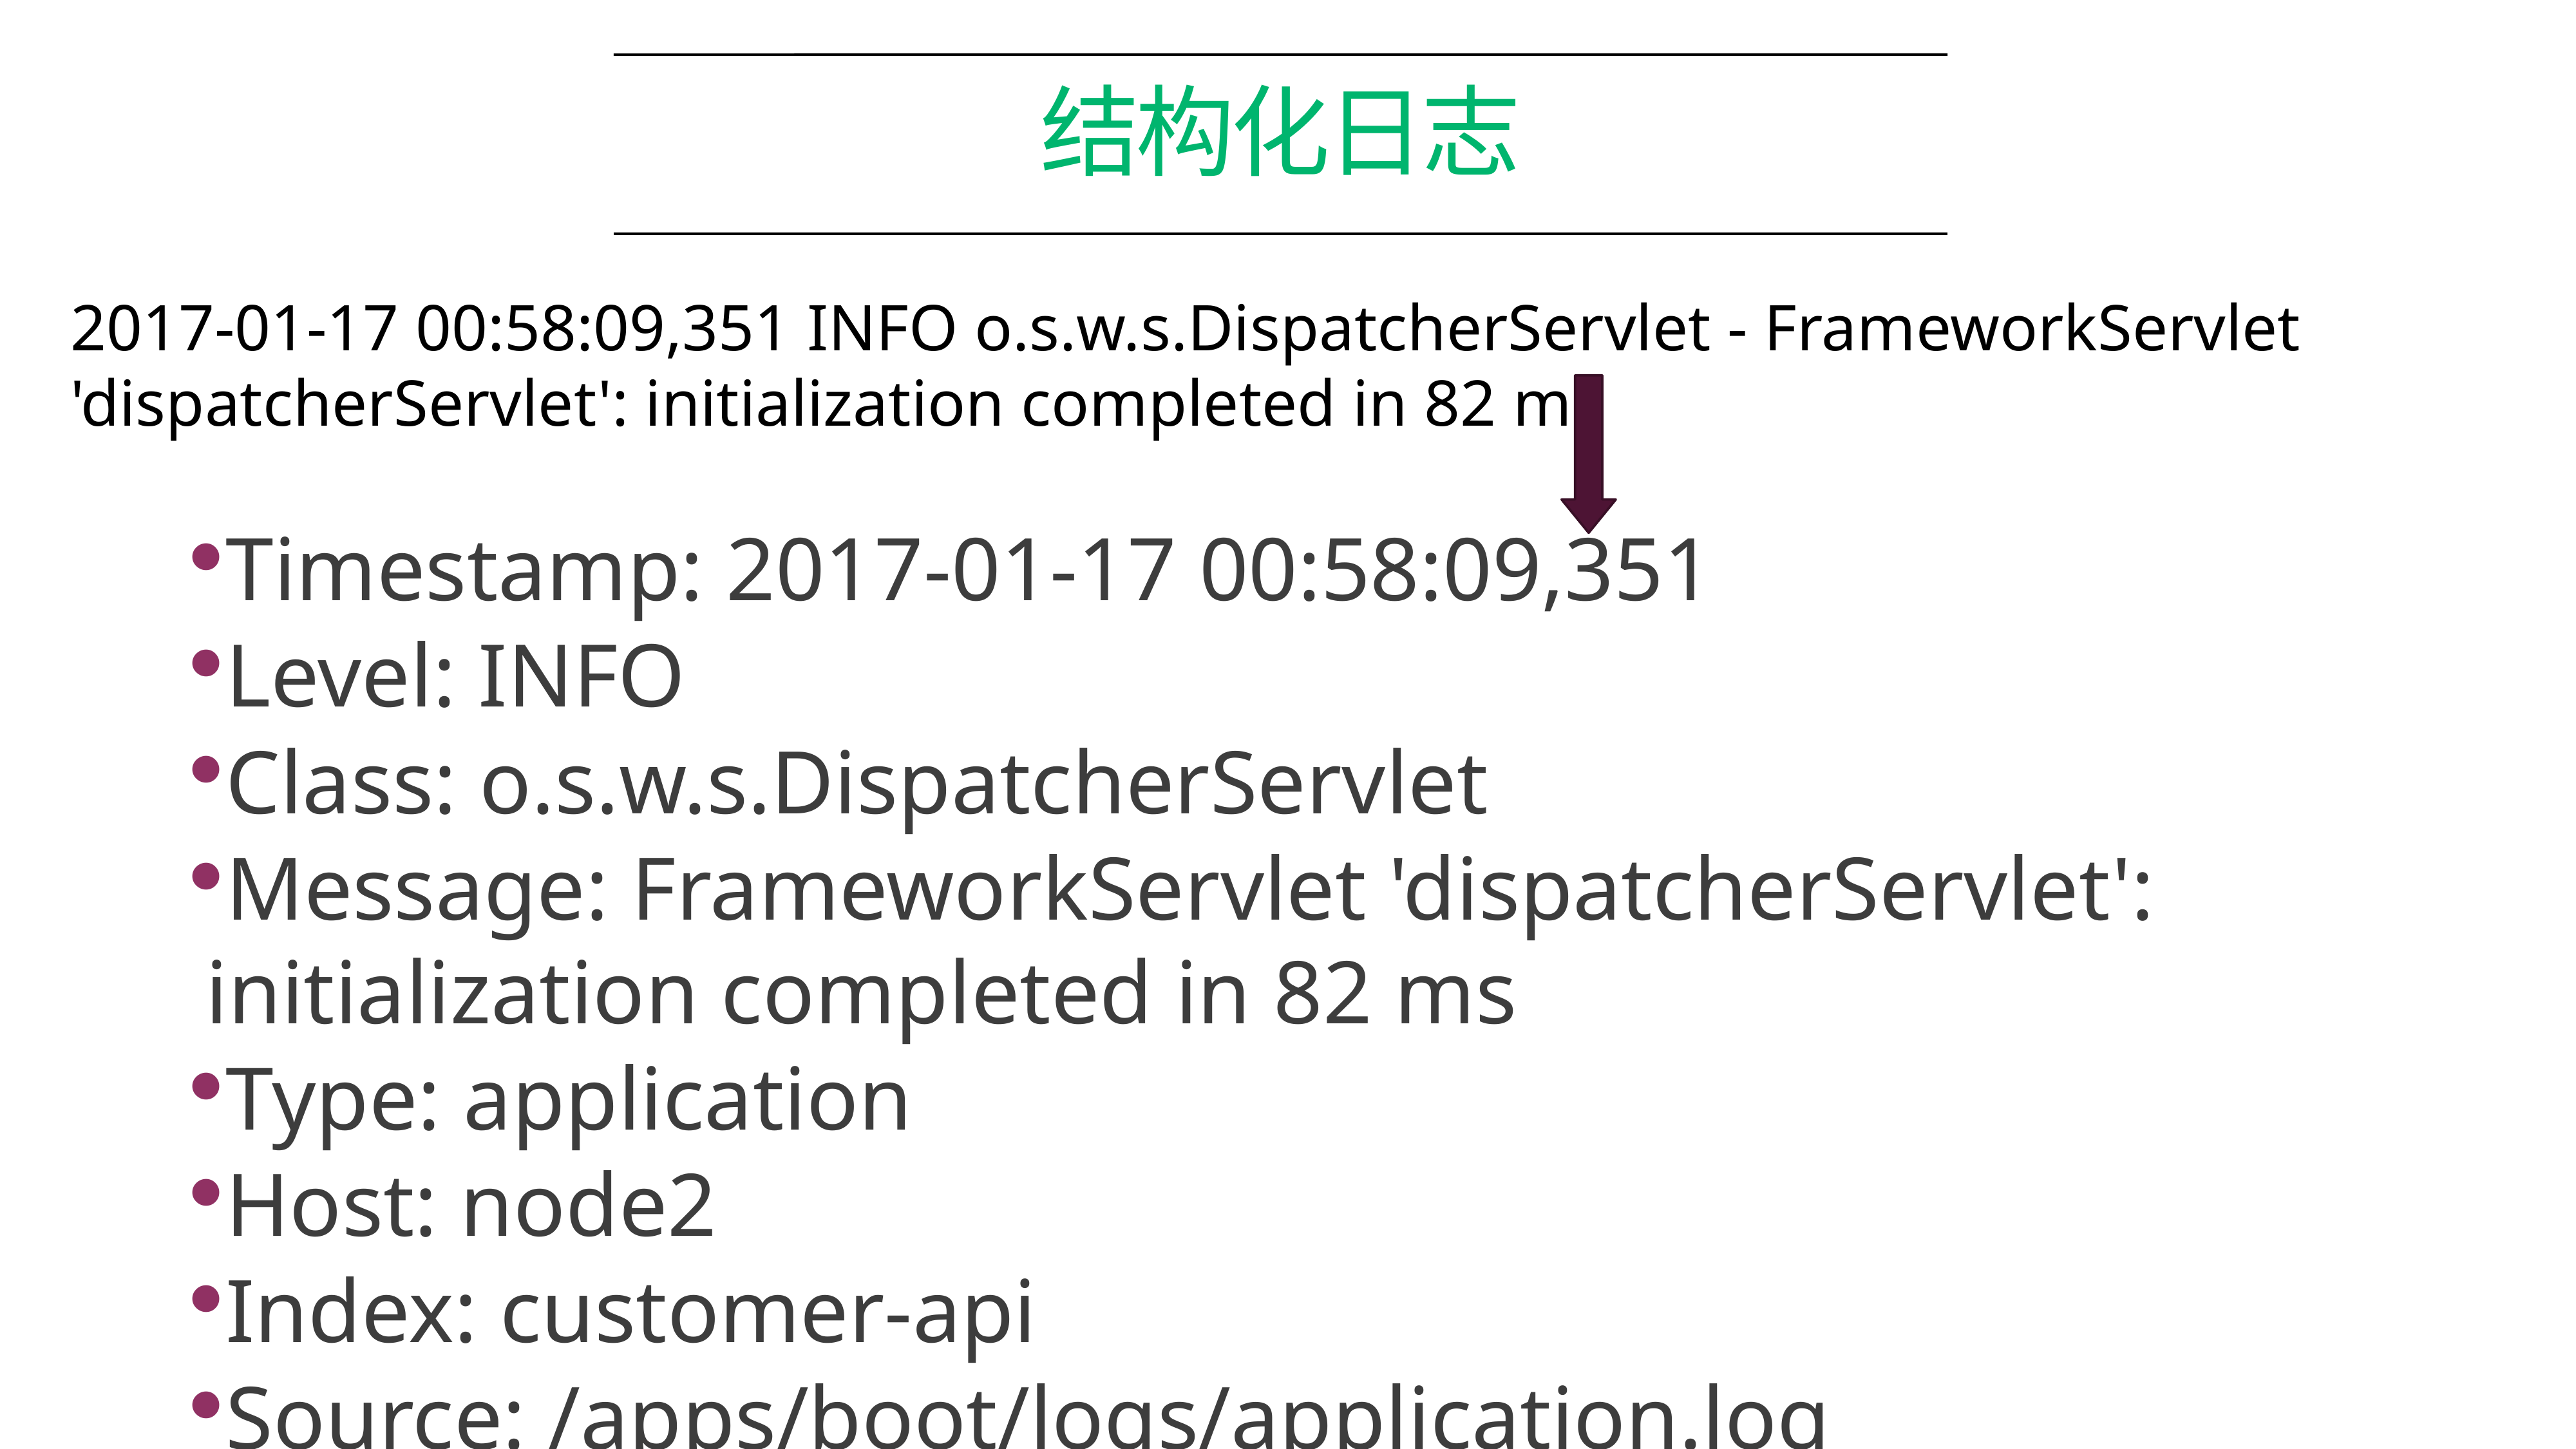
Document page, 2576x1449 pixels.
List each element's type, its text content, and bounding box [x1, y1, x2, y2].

title 结构化日志 [114, 70, 2447, 216]
text_box [1561, 375, 1616, 533]
list Timestamp: 2017-01-17 00:58:09,351 Level: INFO Class: o.s.w.s.DispatcherServlet Message: FrameworkServlet 'dispatcherServlet': initialization completed in 82 ms Type: application Host: node2 Index: customer-api Source: /apps/boot/logs/application.log [187, 509, 2298, 1426]
text_box 2017-01-17 00:58:09,351 INFO o.s.w.s.DispatcherServlet - FrameworkServlet 'dispatcherServlet': initialization completed in 82 ms [65, 283, 2576, 444]
